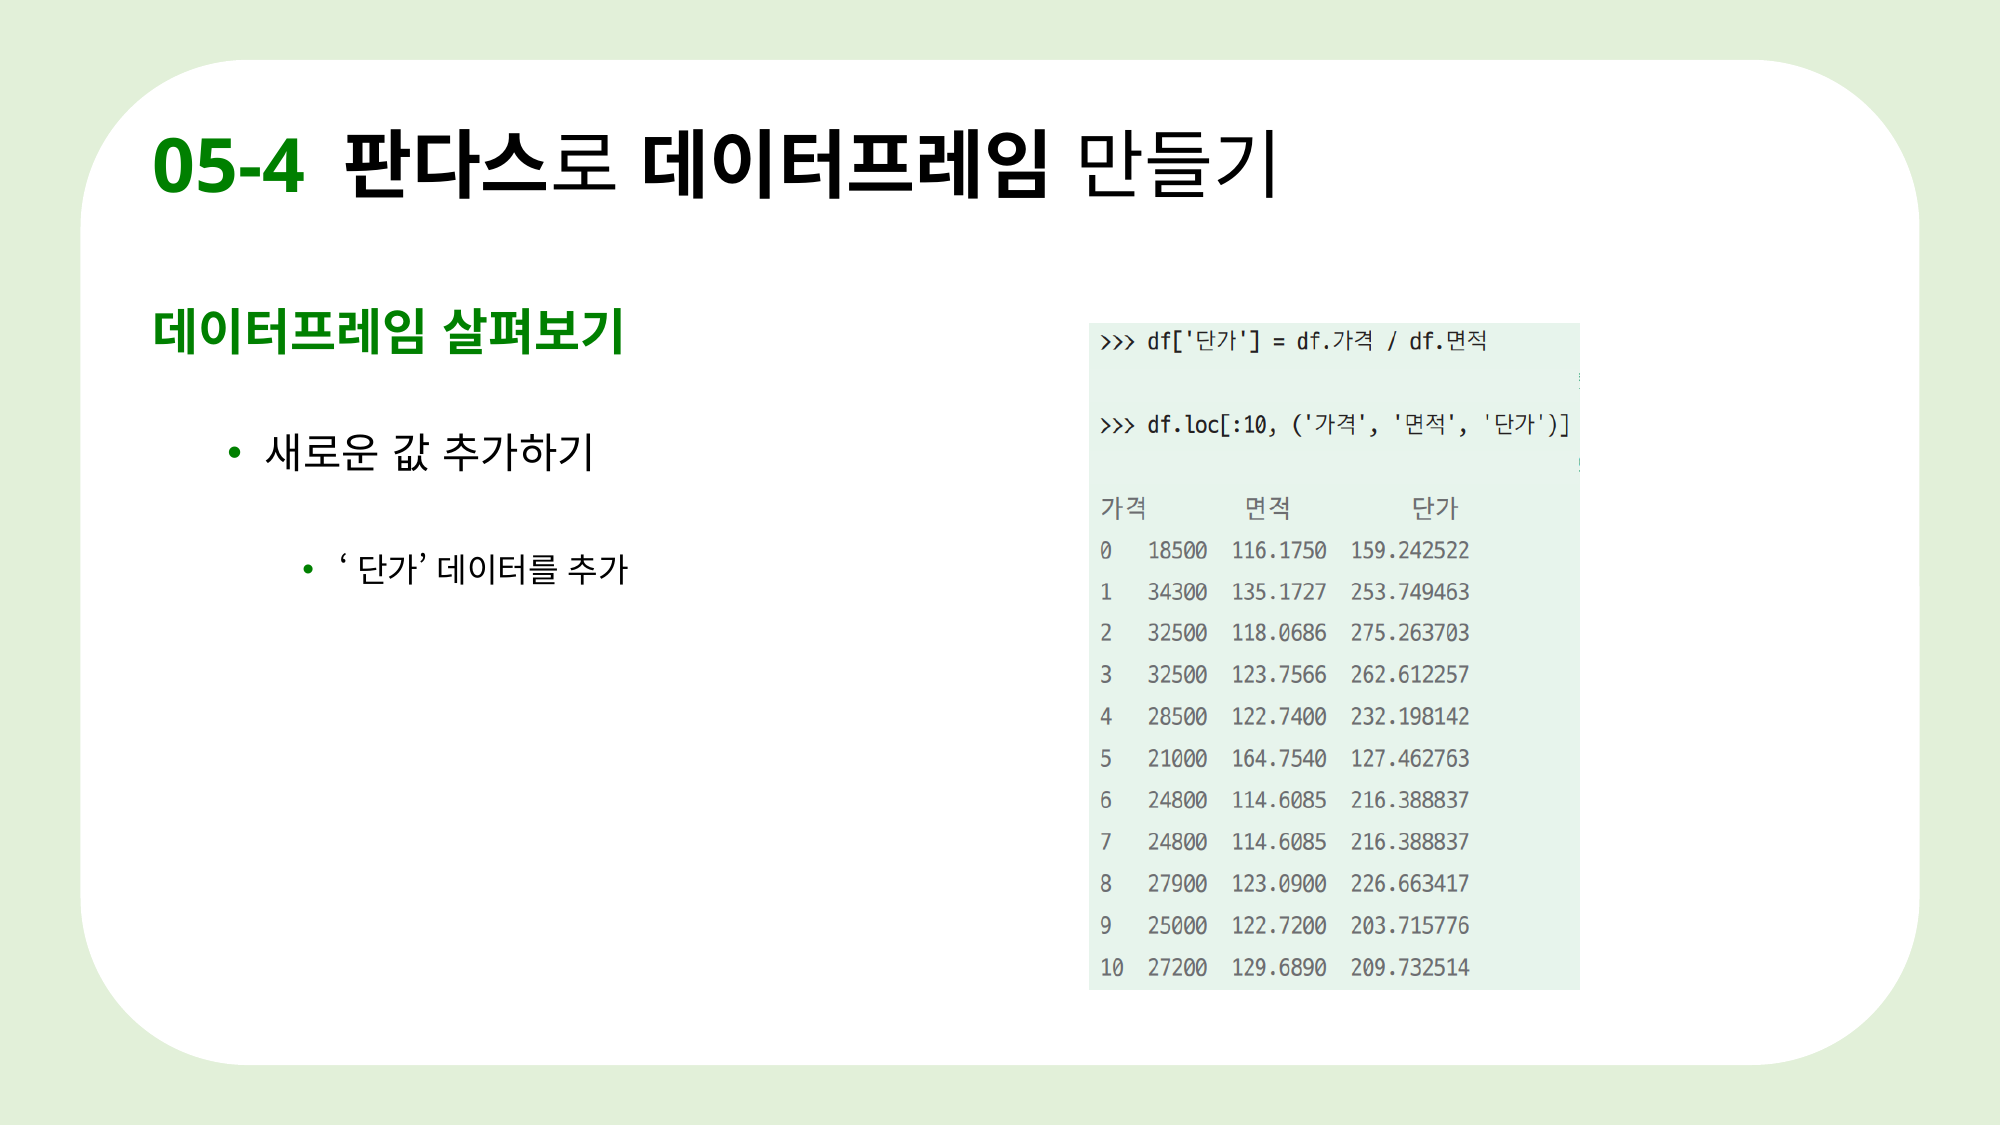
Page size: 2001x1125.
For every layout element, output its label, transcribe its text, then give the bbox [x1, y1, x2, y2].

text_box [1089, 323, 1580, 990]
list 데이터프레임 살펴보기 새로운 값 추가하기 ‘단가’ 데이터를 추가 [137, 299, 1863, 1014]
title 05-4 판다스로 데이터프레임 만들기 [137, 59, 1863, 278]
